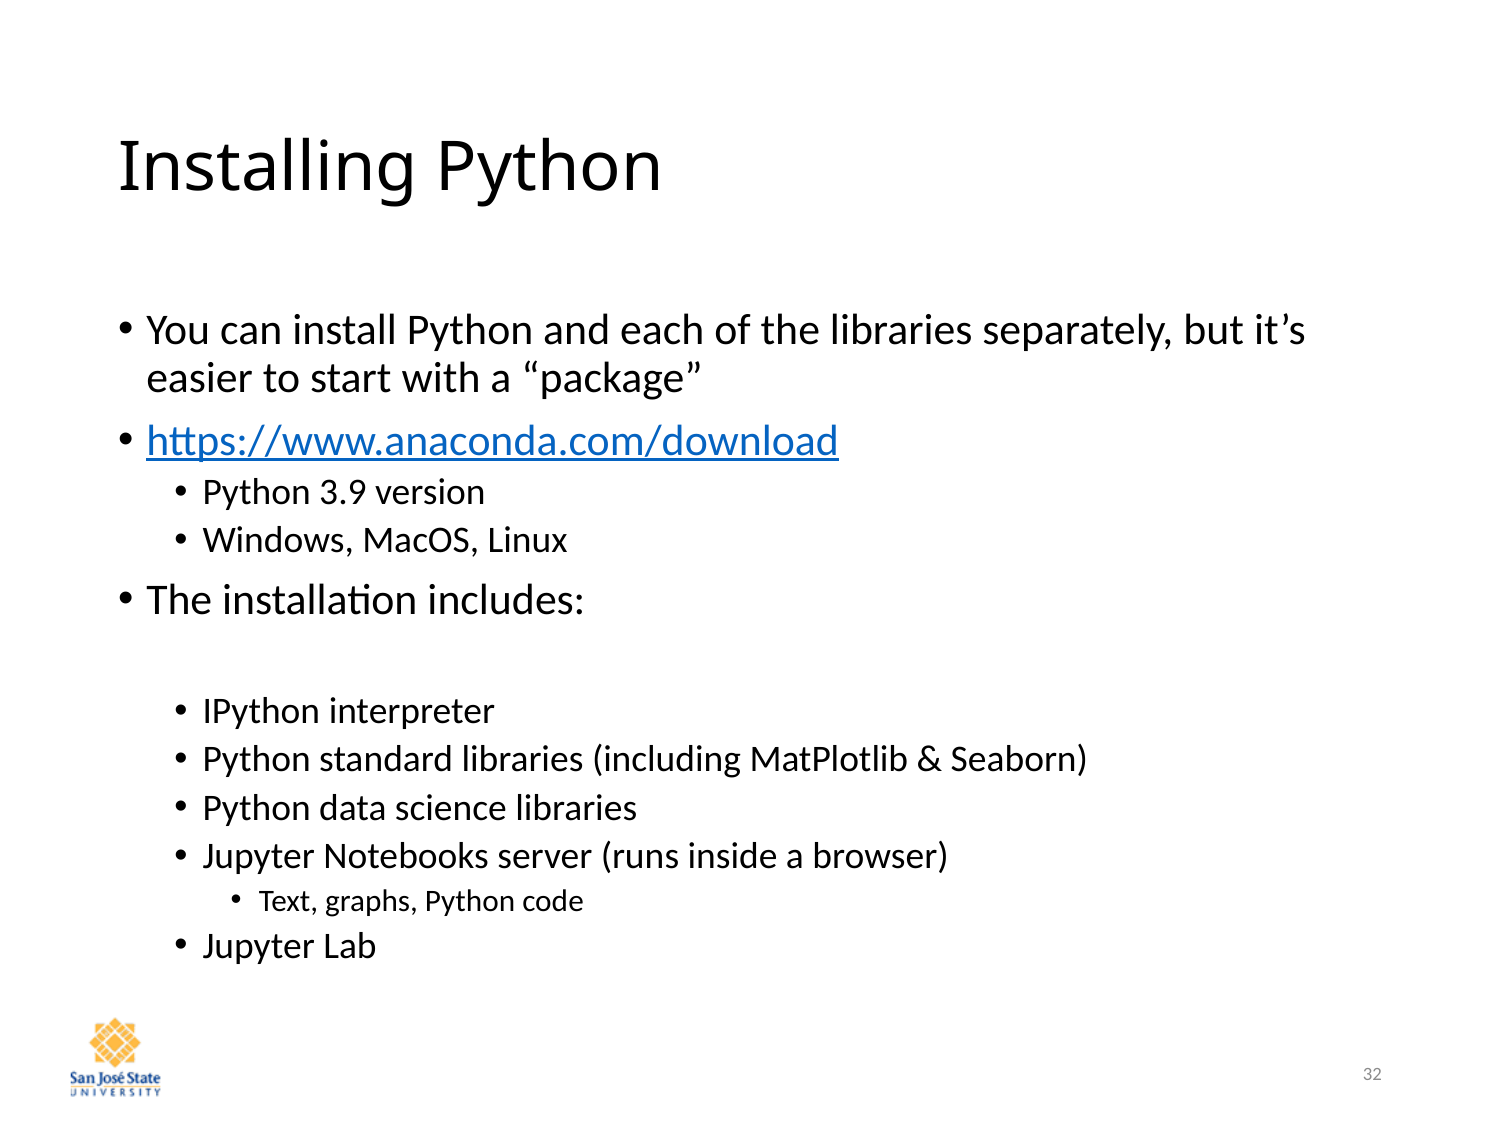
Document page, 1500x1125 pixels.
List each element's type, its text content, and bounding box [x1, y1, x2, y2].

title Installing Python [103, 59, 1397, 278]
slide_number 32 [1059, 1042, 1397, 1103]
picture [60, 1012, 166, 1112]
list You can install Python and each of the libraries separately, but it’s easier to start with a “package” https://www.anaconda.com/download Python 3.9 version Windows, MacOS, Linux The installation includes: IPython interpreter Python standard libraries (including MatPlotlib & Seaborn) Python data science libraries Jupyter Notebooks server (runs inside a browser) Text, graphs, Python code Jupyter Lab [103, 299, 1397, 1014]
